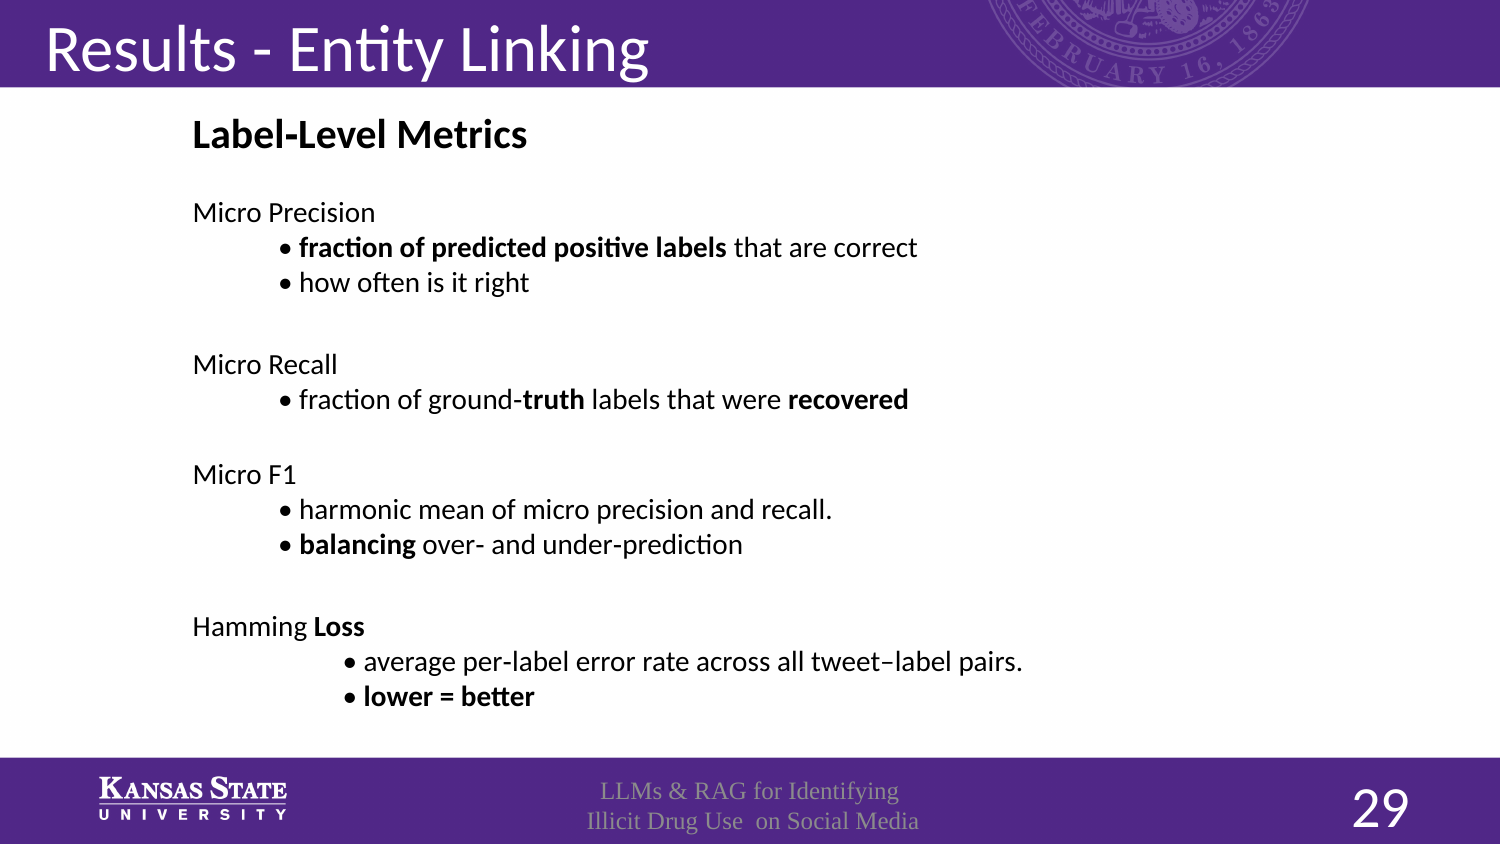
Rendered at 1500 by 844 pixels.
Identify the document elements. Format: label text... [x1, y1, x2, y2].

text_box Label‑Level Metrics Micro Precision • fraction of predicted positive labels that are correct • how often is it right Micro Recall • fraction of ground‑truth labels that were recovered Micro F1 • harmonic mean of micro precision and recall. • balancing over‑ and under‑prediction Hamming Loss • average per‑label error rate across all tweet–label pairs. • lower = better [177, 99, 1419, 729]
title Results - Entity Linking [30, 7, 1380, 83]
picture [0, 0, 1500, 844]
slide_number 29 [1074, 782, 1425, 828]
footer LLMs & RAG for Identifying Illicit Drug Use on Social Media [512, 782, 988, 828]
